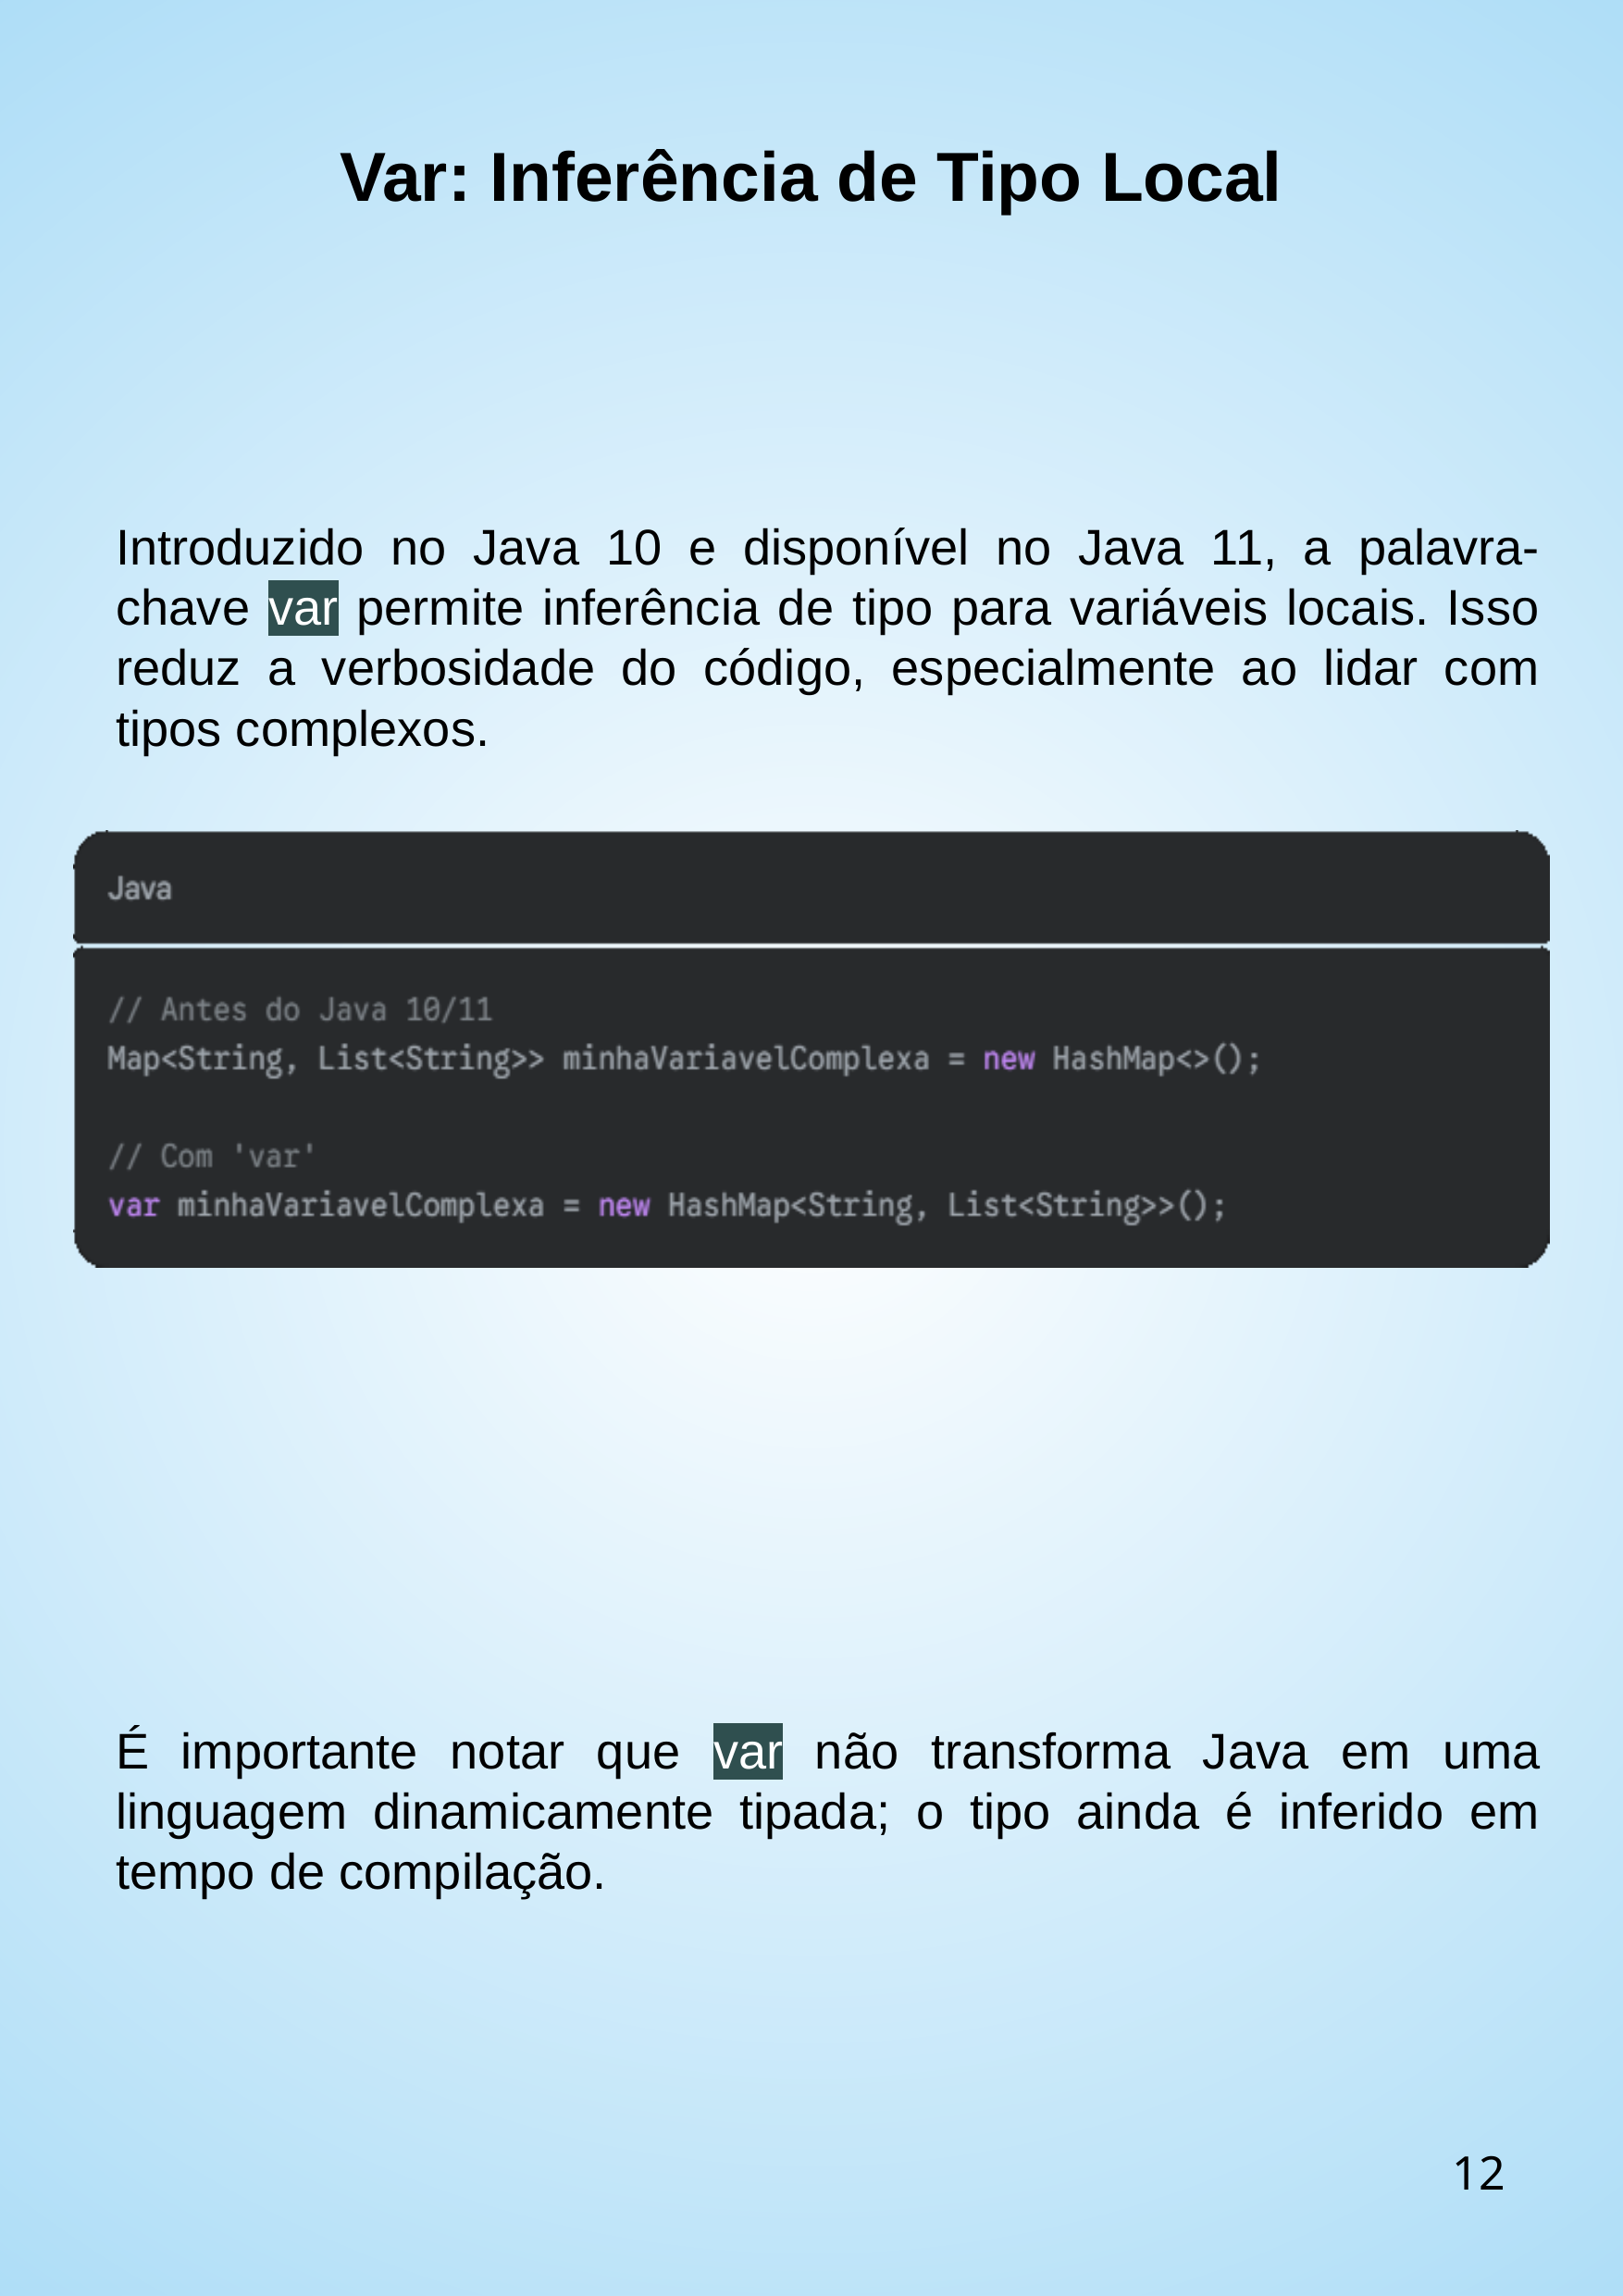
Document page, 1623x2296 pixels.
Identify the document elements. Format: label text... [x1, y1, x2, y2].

title Var: Inferência de Tipo Local [81, 0, 1542, 366]
list Introduzido no Java 10 e disponível no Java 11, a palavra-chave var permite inferência de tipo para variáveis locais. Isso reduz a verbosidade do código, especialmente ao lidar com tipos complexos. É importante notar que var não transforma Java em uma linguagem dinamicamente tipada; o tipo ainda é inferido em tempo de compilação. [81, 366, 1542, 830]
list Introduzido no Java 10 e disponível no Java 11, a palavra-chave var permite inferência de tipo para variáveis locais. Isso reduz a verbosidade do código, especialmente ao lidar com tipos complexos. É importante notar que var não transforma Java em uma linguagem dinamicamente tipada; o tipo ainda é inferido em tempo de compilação. [81, 1268, 1542, 2051]
picture [73, 830, 1550, 1268]
